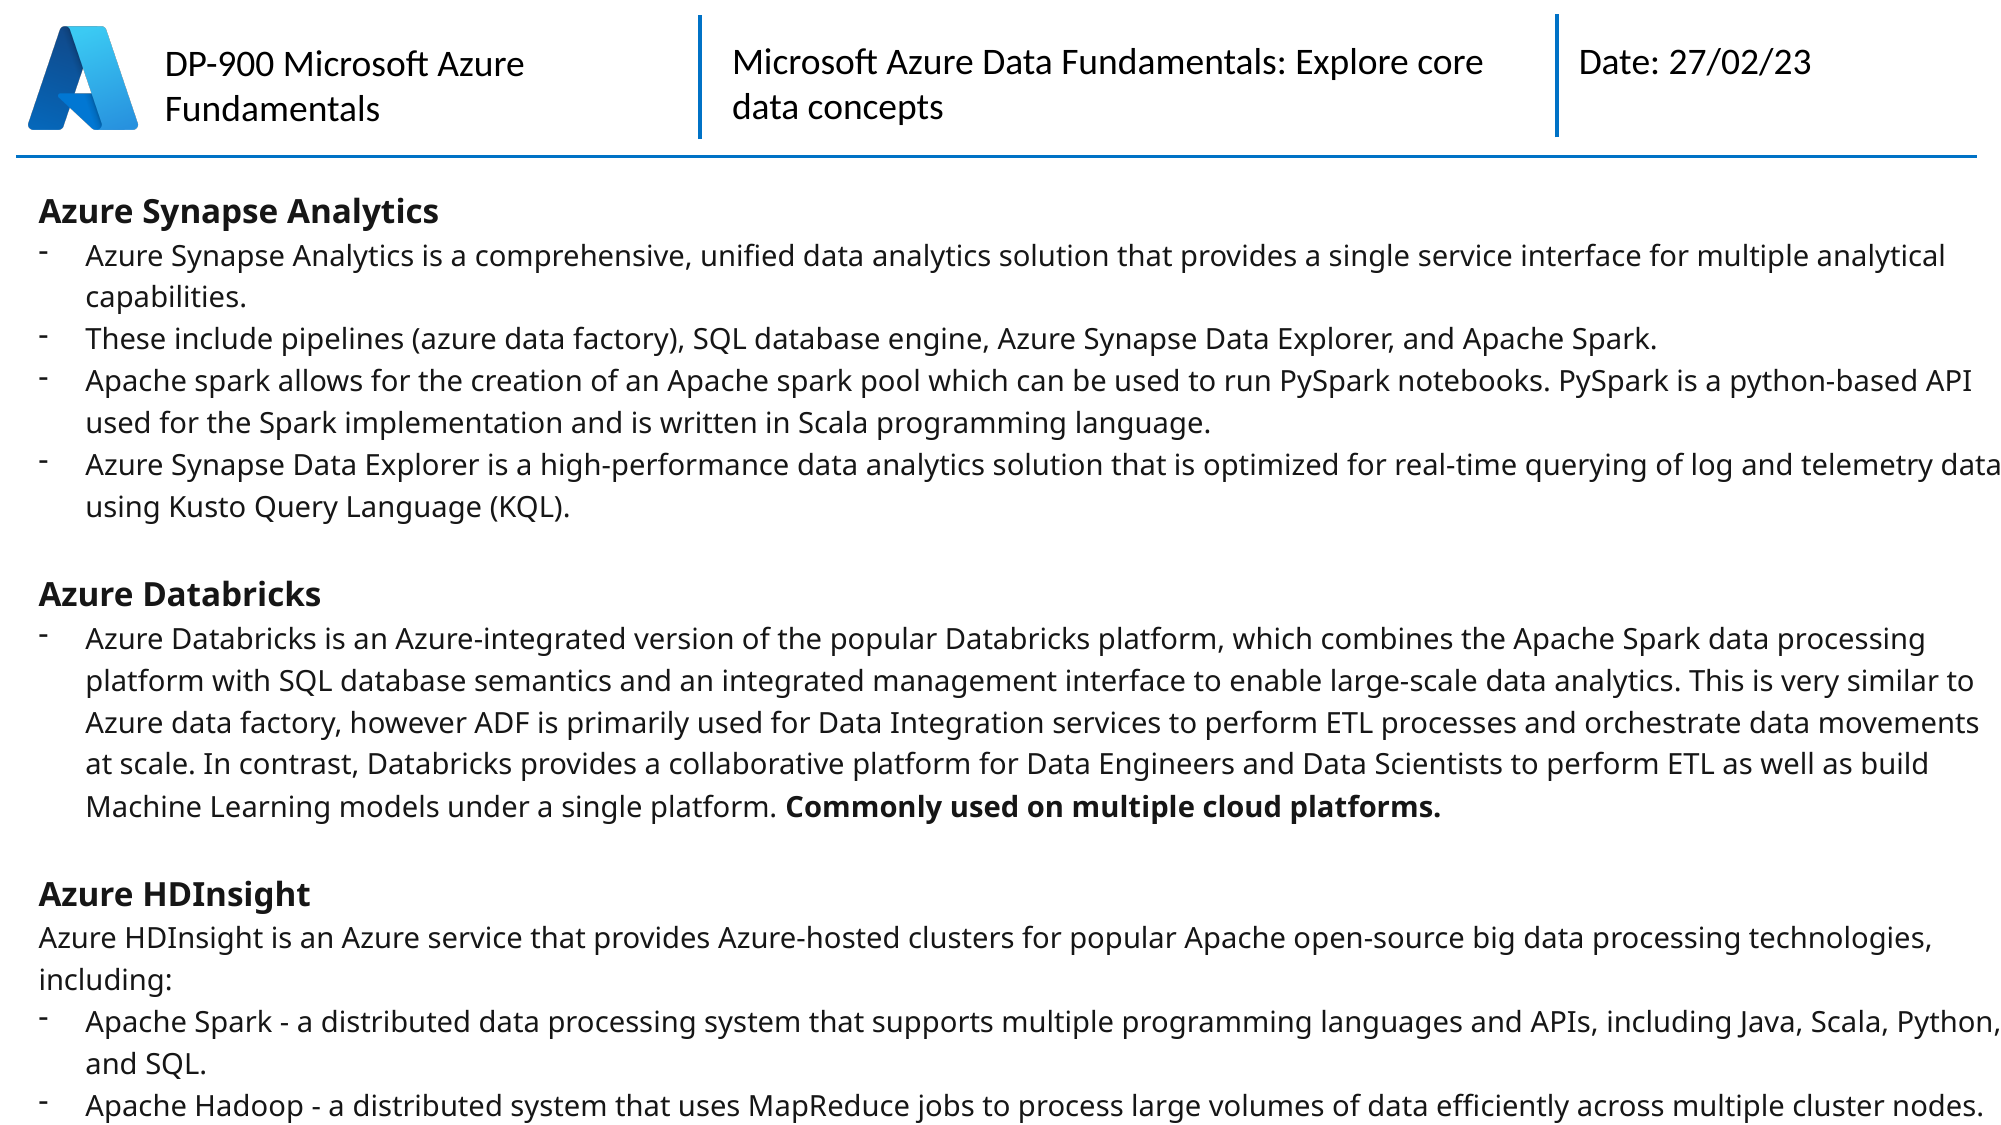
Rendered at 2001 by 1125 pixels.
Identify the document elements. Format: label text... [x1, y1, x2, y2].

picture [23, 18, 143, 138]
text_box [16, 13, 1978, 157]
text_box Azure Synapse Analytics Azure Synapse Analytics is a comprehensive, unified data analytics solution that provides a single service interface for multiple analytical capabilities. These include pipelines (azure data factory), SQL database engine, Azure Synapse Data Explorer, and Apache Spark. Apache spark allows for the creation of an Apache spark pool which can be used to run PySpark notebooks. PySpark is a python-based API used for the Spark implementation and is written in Scala programming language. Azure Synapse Data Explorer is a high-performance data analytics solution that is optimized for real-time querying of log and telemetry data using Kusto Query Language (KQL). Azure Databricks Azure Databricks is an Azure-integrated version of the popular Databricks platform, which combines the Apache Spark data processing platform with SQL database semantics and an integrated management interface to enable large-scale data analytics. This is very similar to Azure data factory, however ADF is primarily used for Data Integration services to perform ETL processes and orchestrate data movements at scale. In contrast, Databricks provides a collaborative platform for Data Engineers and Data Scientists to perform ETL as well as build Machine Learning models under a single platform. Commonly used on multiple cloud platforms. Azure HDInsight Azure HDInsight is an Azure service that provides Azure-hosted clusters for popular Apache open-source big data processing technologies, including: Apache Spark - a distributed data processing system that supports multiple programming languages and APIs, including Java, Scala, Python, and SQL. Apache Hadoop - a distributed system that uses MapReduce jobs to process large volumes of data efficiently across multiple cluster nodes. MapReduce jobs can be written in Java or abstracted by interfaces such as Apache Hive - a SQL-based API that runs on Hadoop. Apache HBase - an open-source system for large-scale NoSQL data storage and querying. Apache Kafka - a message broker for data stream processing. [23, 174, 2000, 1125]
